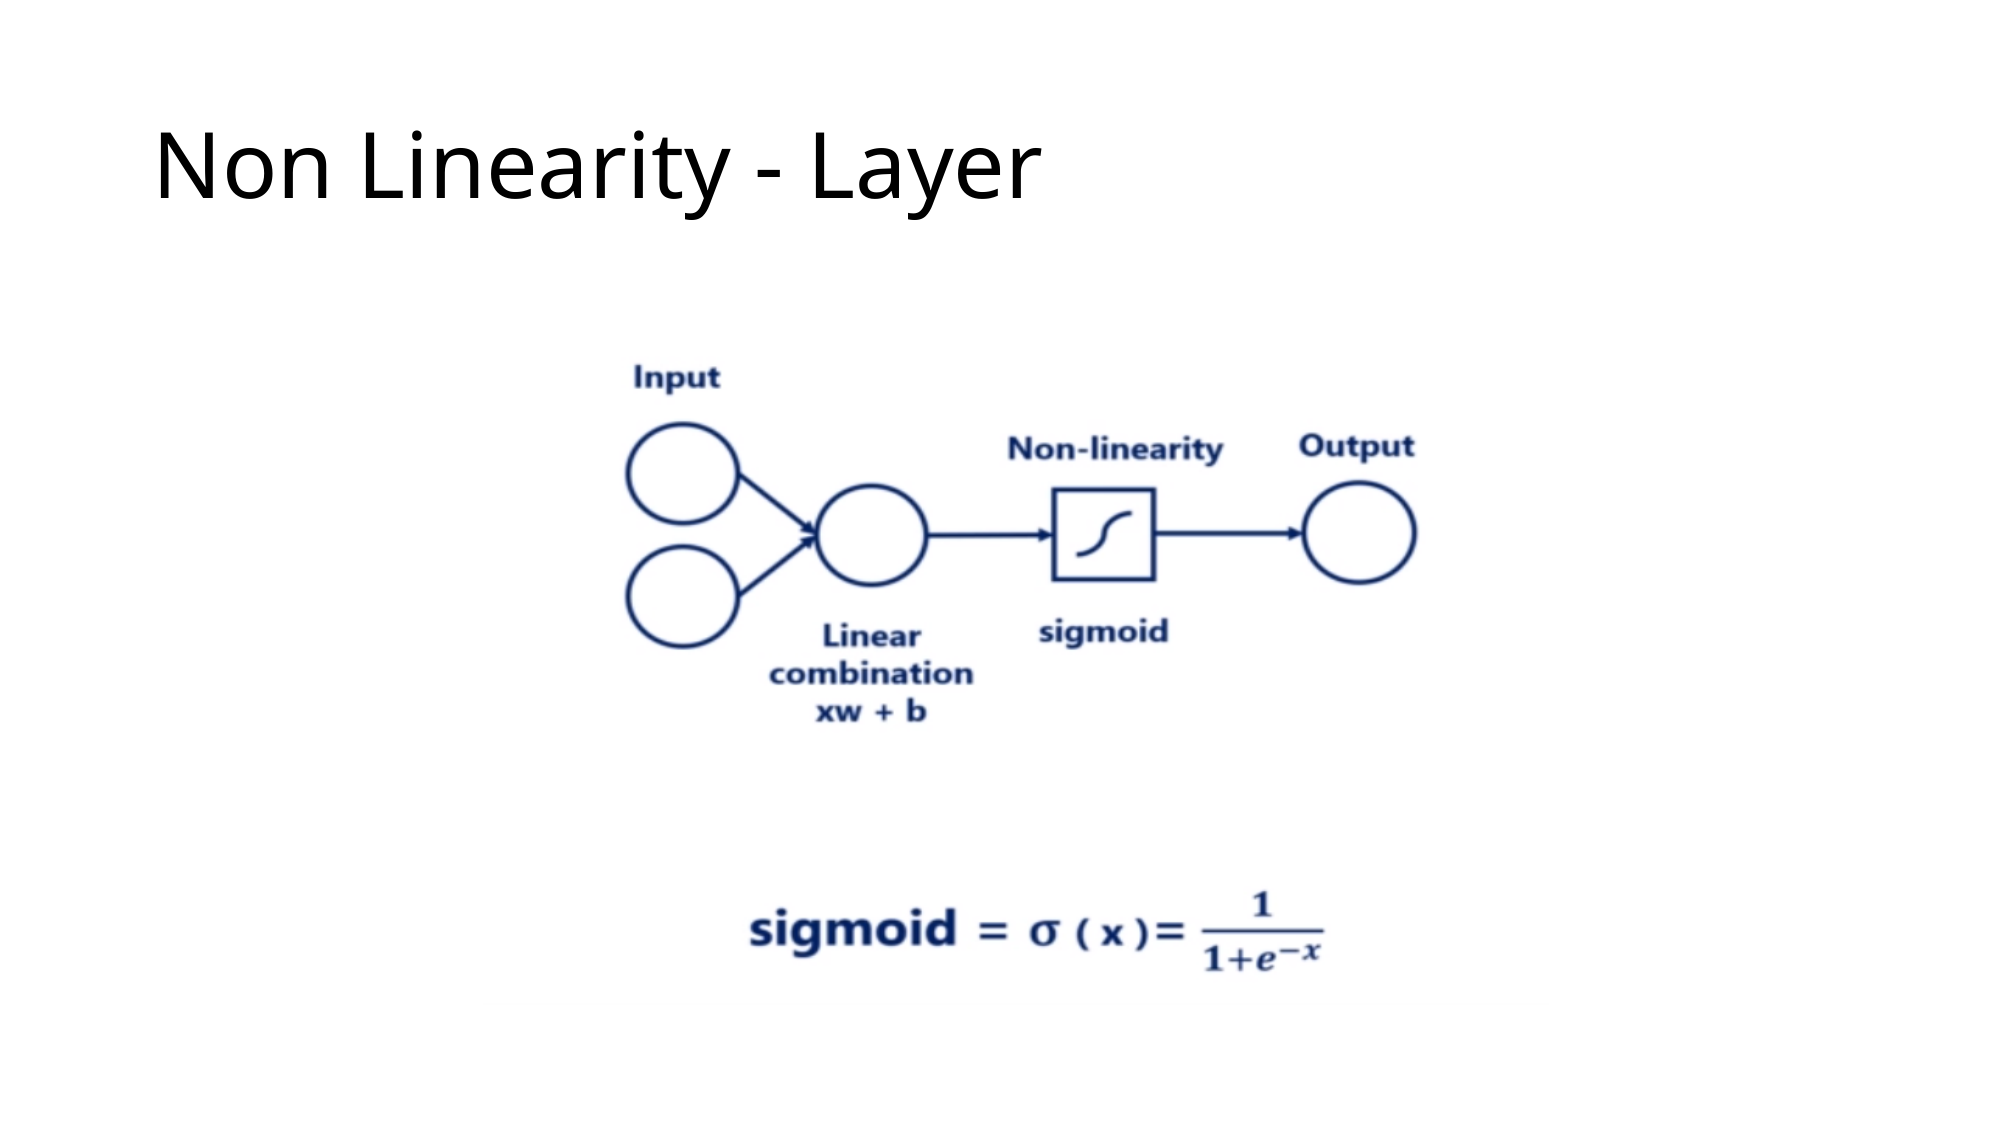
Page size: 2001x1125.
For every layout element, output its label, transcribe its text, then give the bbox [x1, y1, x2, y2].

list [483, 321, 1549, 1005]
title Non Linearity - Layer [137, 59, 1863, 278]
